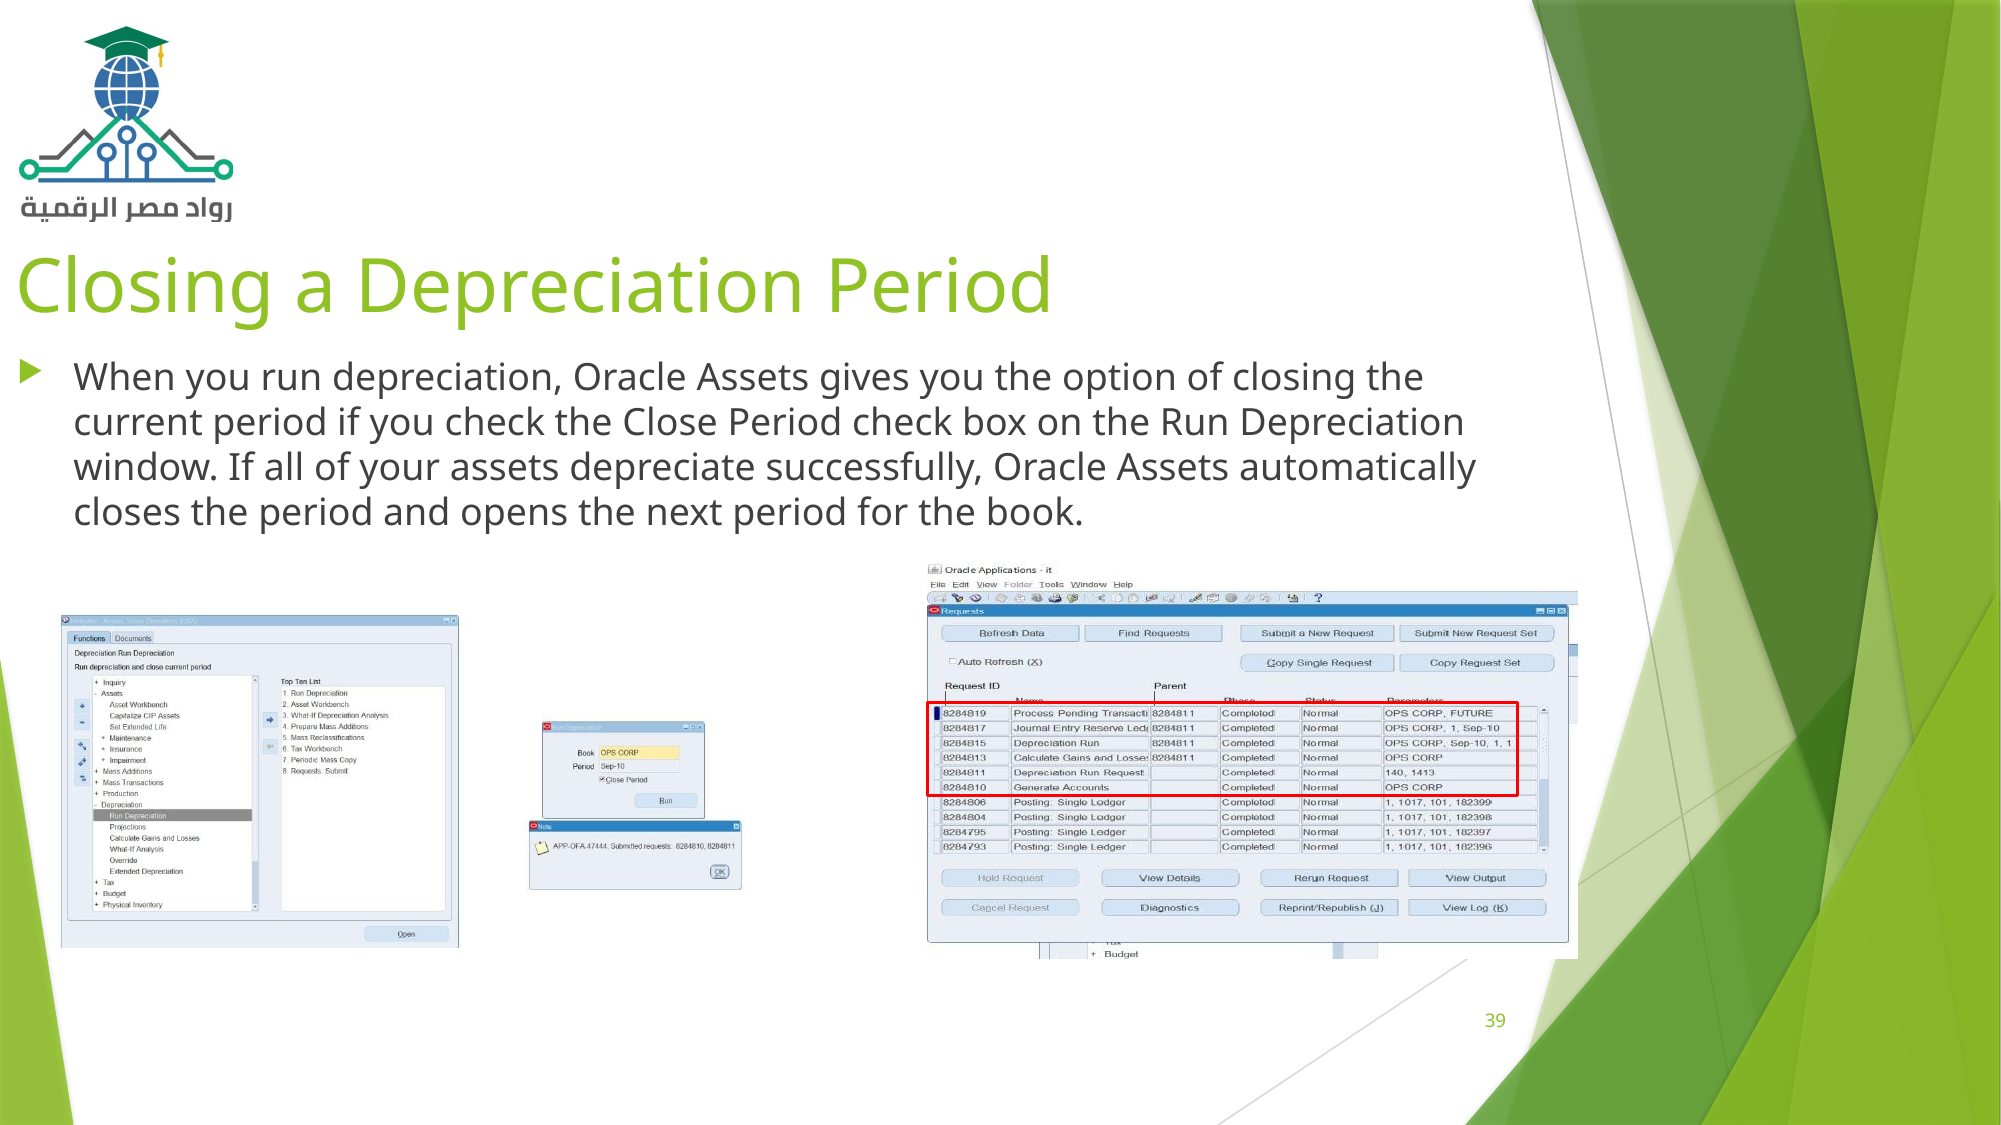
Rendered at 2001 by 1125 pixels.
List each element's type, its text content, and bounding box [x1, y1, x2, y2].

picture [926, 561, 1578, 960]
picture [19, 26, 233, 222]
picture [53, 593, 748, 949]
list When you run depreciation, Oracle Assets gives you the option of closing the current period if you check the Close Period check box on the Run Depreciation window. If all of your assets depreciate successfully, Oracle Assets automatically closes the period and opens the next period for the book. [2, 345, 1578, 594]
title Closing a Depreciation Period [0, 229, 1411, 447]
slide_number 39 [1409, 991, 1522, 1051]
